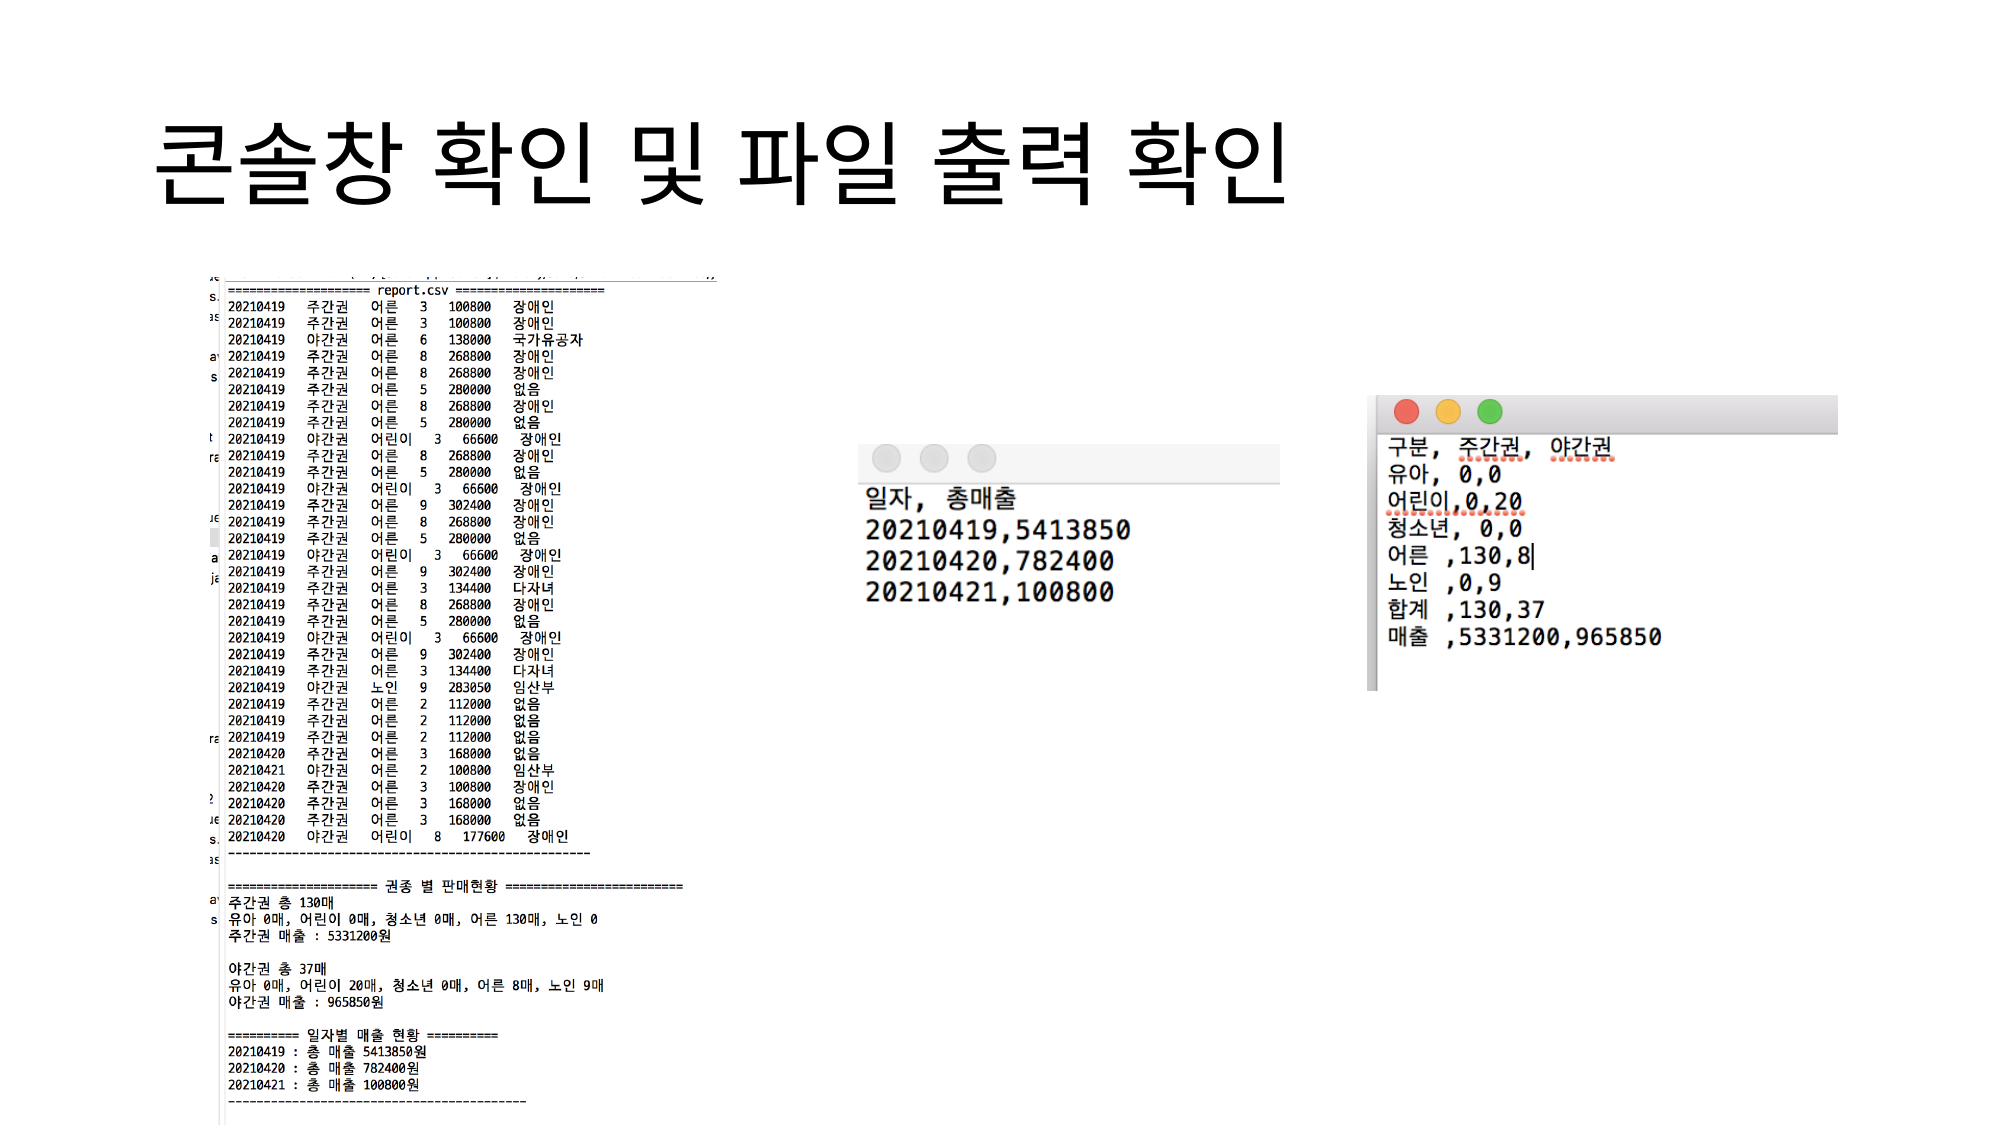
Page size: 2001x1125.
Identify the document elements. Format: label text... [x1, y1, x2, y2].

picture [858, 444, 1280, 642]
title 콘솔창 확인 및 파일 출력 확인 [137, 59, 1863, 278]
picture [210, 277, 717, 1125]
picture [1367, 395, 1838, 691]
